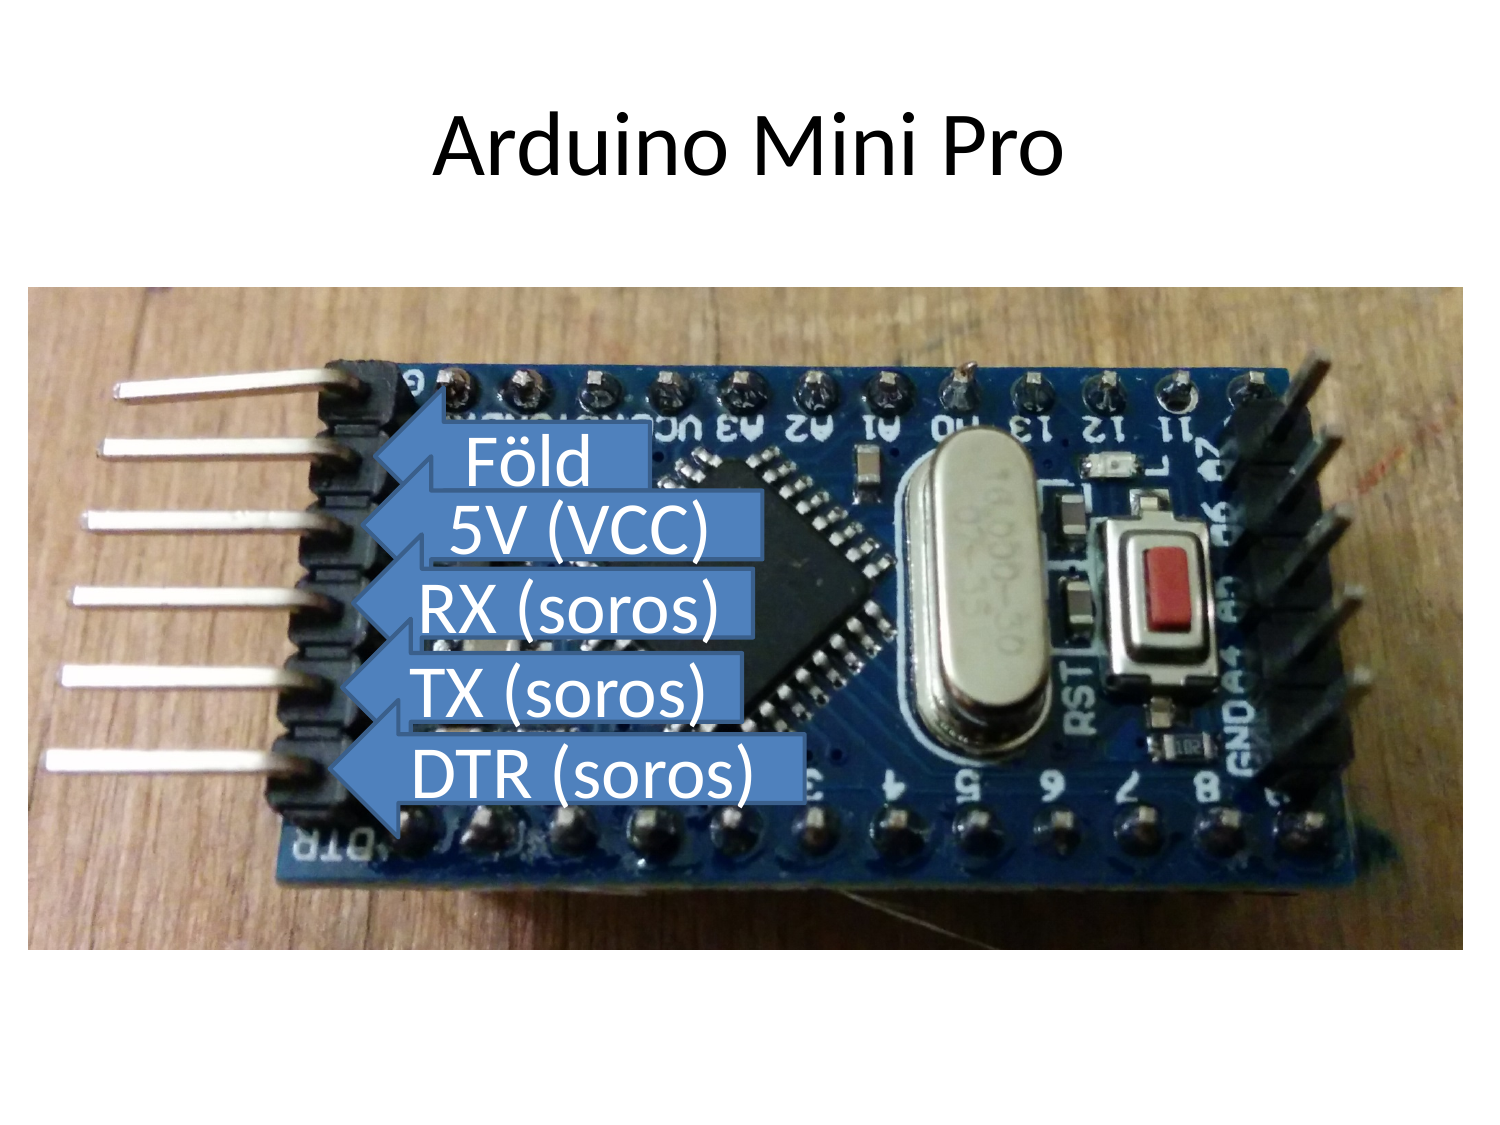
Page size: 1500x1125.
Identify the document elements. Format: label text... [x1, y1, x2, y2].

title Arduino Mini Pro [75, 45, 1425, 233]
picture [28, 287, 1463, 951]
